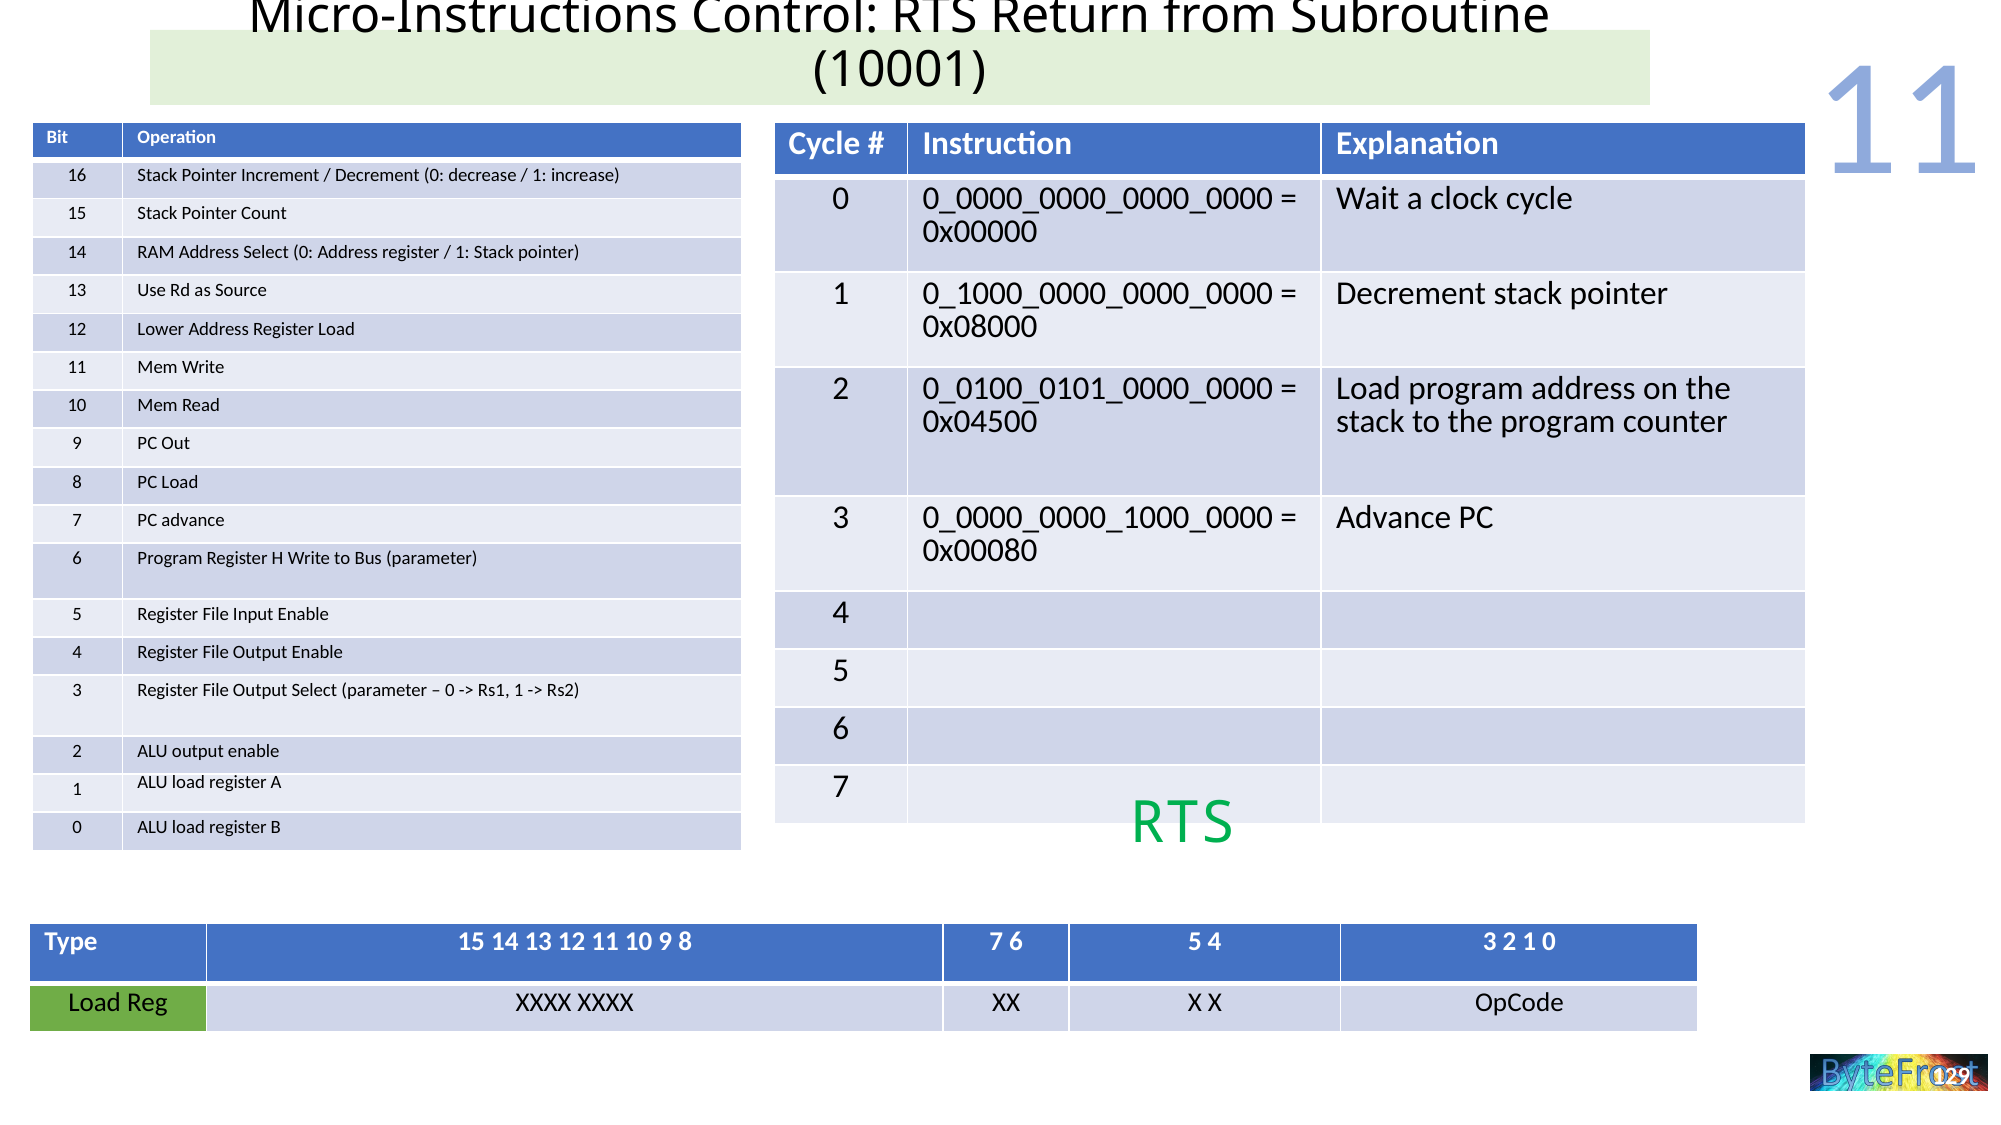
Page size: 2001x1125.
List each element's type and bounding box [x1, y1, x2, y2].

table_cell [908, 497, 1320, 590]
table_cell [775, 650, 907, 706]
table_cell [775, 708, 907, 764]
table_cell [33, 163, 122, 198]
text_box [1535, 1044, 1986, 1105]
table_cell [123, 238, 741, 274]
table_cell [1322, 497, 1805, 590]
table_cell [123, 638, 741, 674]
text_box [1080, 776, 1250, 862]
table_cell [1322, 766, 1805, 823]
table_cell [908, 368, 1320, 495]
table_cell [33, 391, 122, 427]
table_cell [775, 497, 907, 590]
table_cell [123, 468, 741, 504]
table_cell [123, 163, 741, 198]
table_cell [33, 199, 122, 236]
table_cell [33, 429, 122, 466]
table_cell [775, 180, 907, 271]
table_cell [123, 429, 741, 466]
table_cell [944, 986, 1068, 1031]
table_cell [33, 314, 122, 351]
table_cell [123, 353, 741, 389]
table_cell [123, 676, 741, 735]
table_header [30, 924, 206, 981]
table_cell [123, 199, 741, 236]
table_cell [908, 766, 1320, 823]
table_cell [1070, 986, 1340, 1031]
table_cell [33, 468, 122, 504]
table_header [1070, 924, 1340, 981]
table_cell [33, 813, 122, 850]
table_cell [33, 276, 122, 313]
table_cell [33, 676, 122, 735]
table_cell [33, 238, 122, 274]
table_cell [1322, 650, 1805, 706]
table_cell [123, 775, 741, 811]
table_cell [1322, 708, 1805, 764]
table_cell [123, 314, 741, 351]
table_cell [908, 180, 1320, 271]
title [150, 29, 1650, 105]
table_cell [775, 273, 907, 366]
table_cell [33, 544, 122, 598]
table_header [1322, 123, 1799, 174]
table_header [123, 123, 741, 157]
table_header [33, 123, 122, 157]
table_cell [1322, 180, 1805, 271]
table_cell [33, 737, 122, 773]
table_cell [33, 600, 122, 636]
table_cell [908, 592, 1320, 648]
table_header [775, 123, 907, 174]
text_box [1799, 0, 1999, 215]
table_cell [123, 813, 741, 850]
table_cell [1322, 273, 1805, 366]
table_cell [1322, 592, 1805, 648]
table_cell [33, 353, 122, 389]
table_header [207, 924, 942, 981]
table_cell [908, 708, 1320, 764]
table_cell [33, 638, 122, 674]
table_header [908, 123, 1320, 174]
table_cell [33, 775, 122, 811]
table_cell [123, 600, 741, 636]
table_cell [908, 650, 1320, 706]
table_cell [123, 391, 741, 427]
picture [1810, 1054, 1988, 1091]
table_cell [1322, 368, 1805, 495]
table_cell [775, 766, 907, 823]
table_header [1341, 924, 1697, 981]
table_header [944, 924, 1068, 981]
table_cell [908, 273, 1320, 366]
table_cell [123, 506, 741, 542]
table_cell [775, 592, 907, 648]
table_cell [1341, 986, 1697, 1031]
table_cell [207, 986, 942, 1031]
table_cell [30, 986, 206, 1031]
table_cell [33, 506, 122, 542]
table_cell [123, 544, 741, 598]
table_cell [123, 737, 741, 773]
table_cell [123, 276, 741, 313]
table_cell [775, 368, 907, 495]
